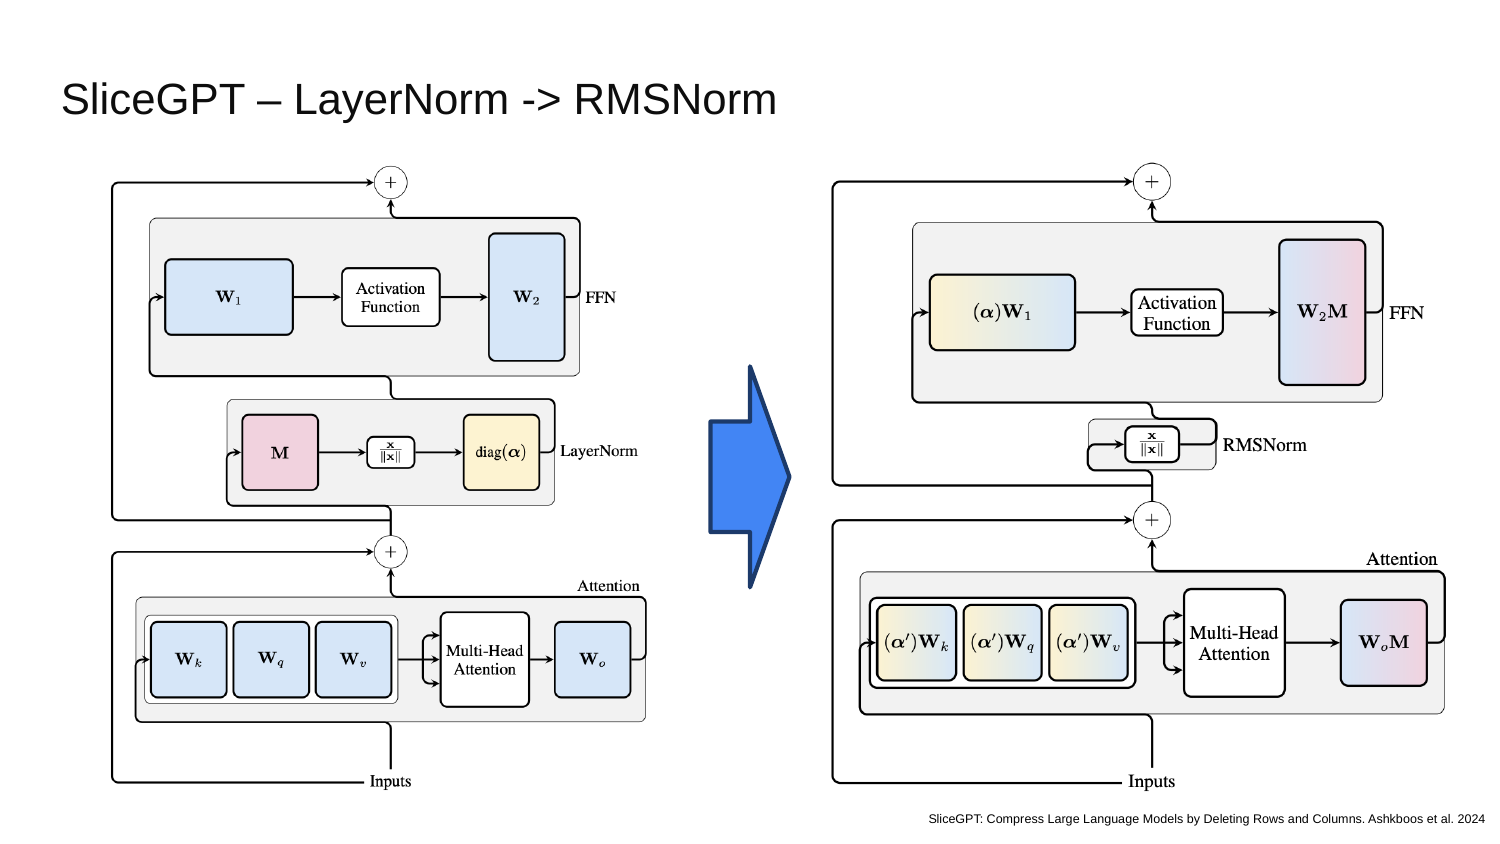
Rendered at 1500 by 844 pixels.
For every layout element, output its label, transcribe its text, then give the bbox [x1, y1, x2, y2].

picture [817, 143, 1476, 814]
text_box [708, 364, 792, 590]
picture [96, 143, 666, 814]
text_box SliceGPT: Compress Large Language Models by Deleting Rows and Columns. Ashkboos et al. 2024 [696, 803, 1500, 834]
text_box SliceGPT – LayerNorm -> RMSNorm [60, 79, 1438, 124]
